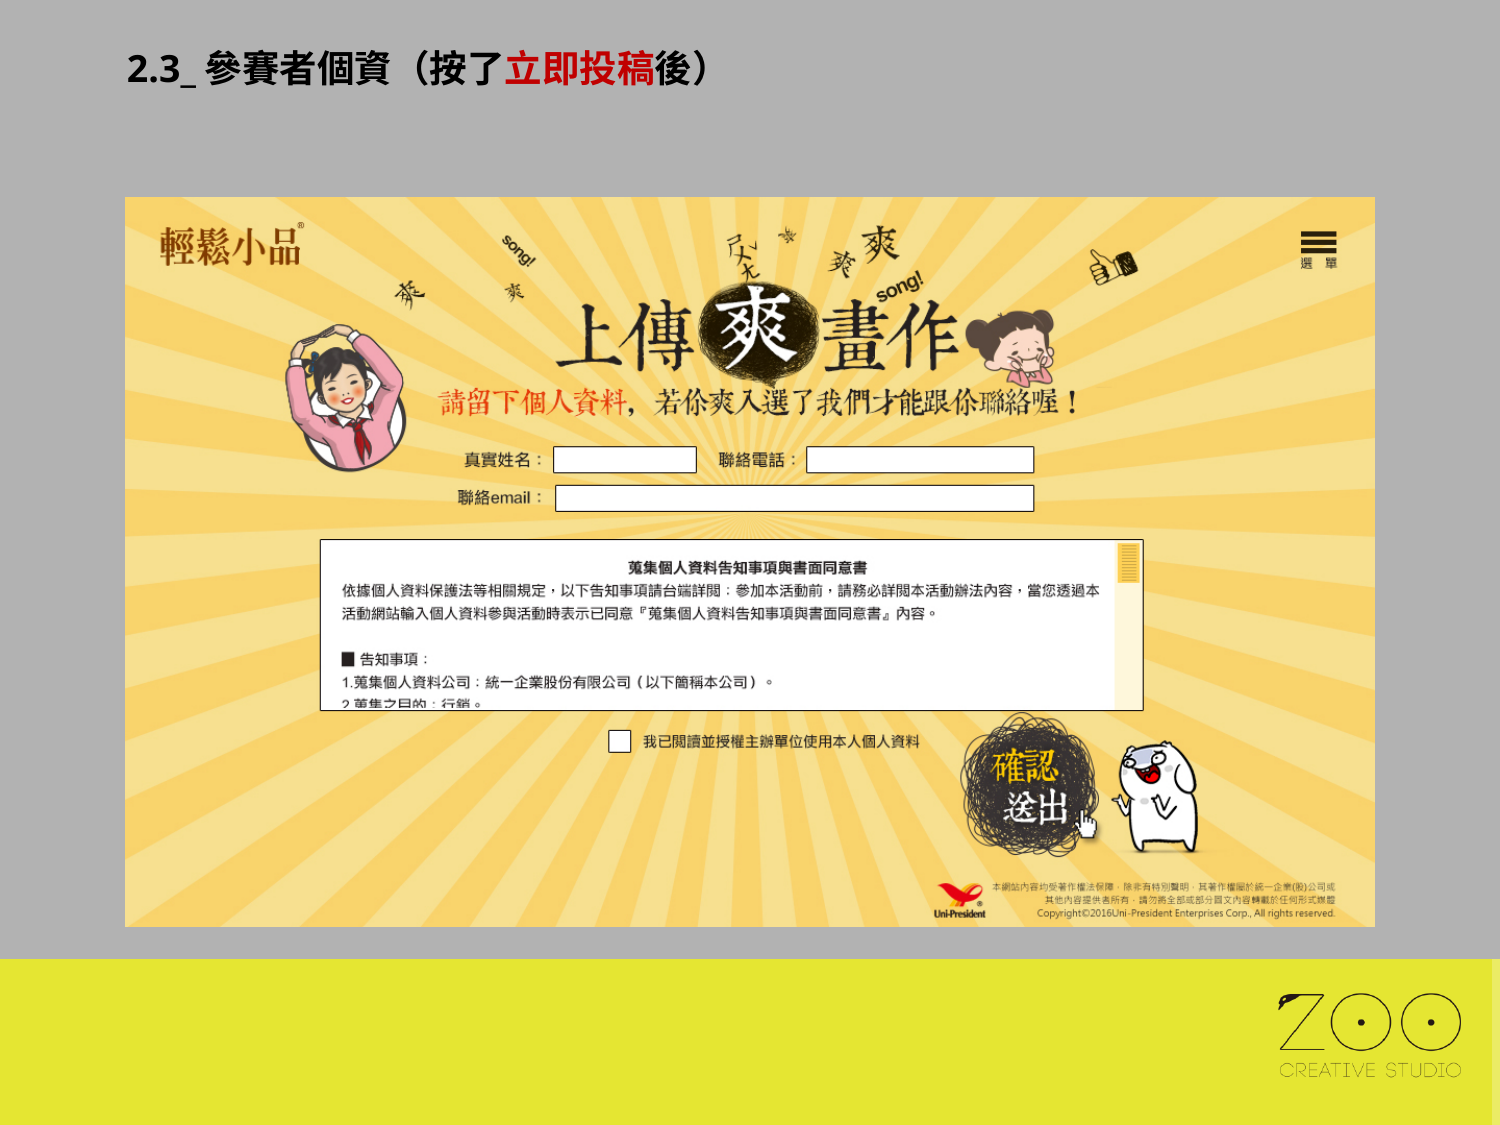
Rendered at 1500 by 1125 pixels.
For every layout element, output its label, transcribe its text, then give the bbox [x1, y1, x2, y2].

text_box 2.3_參賽者個資（按了立即投稿後） [112, 37, 745, 97]
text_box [0, 952, 1500, 1125]
picture [124, 197, 1376, 928]
